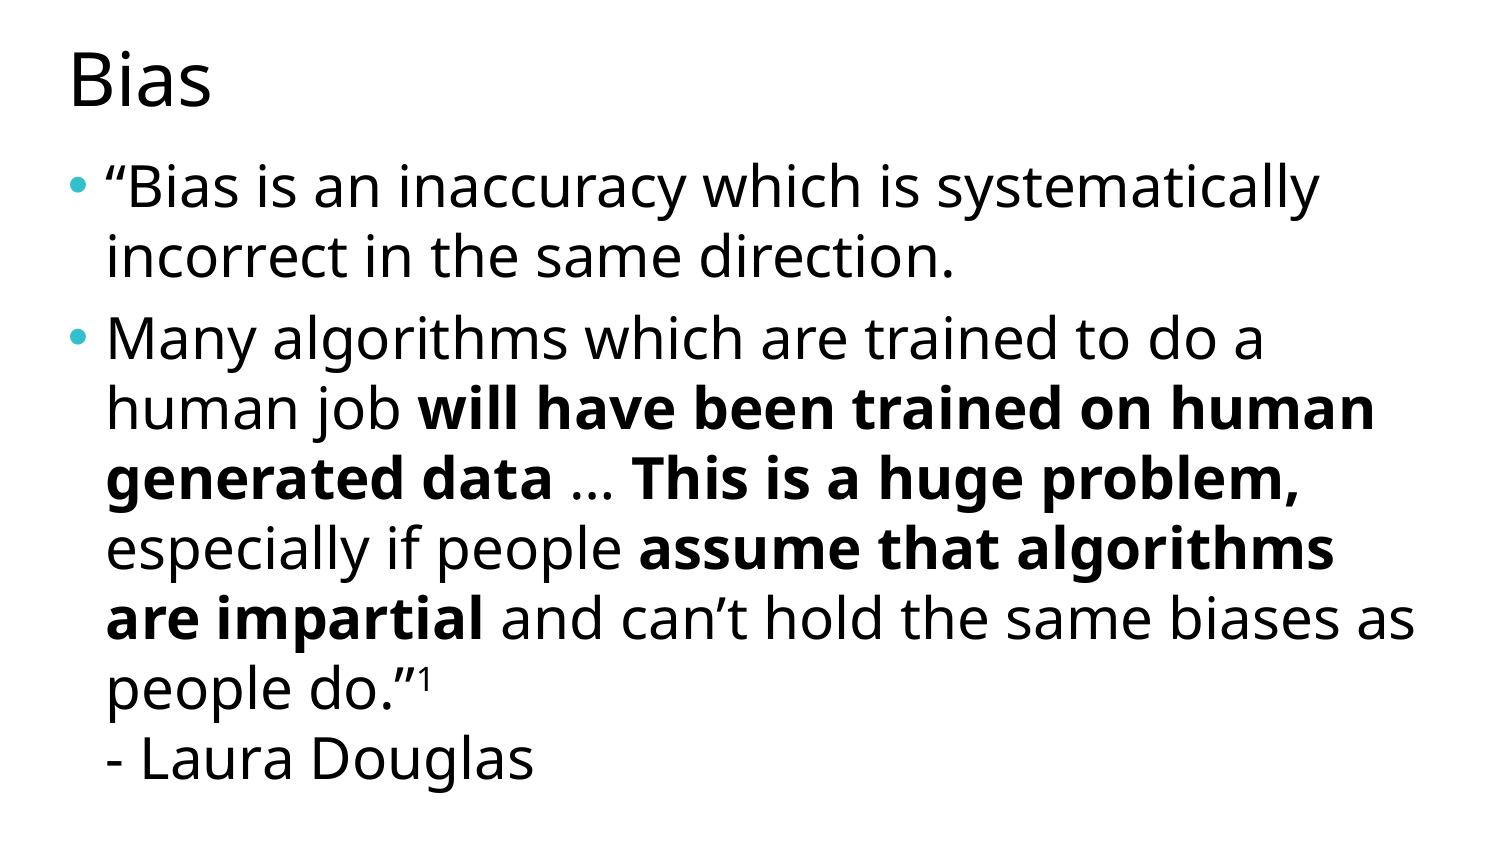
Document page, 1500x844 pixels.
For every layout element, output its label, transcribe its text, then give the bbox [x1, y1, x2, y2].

title Bias [52, 41, 1444, 142]
list “Bias is an inaccuracy which is systematically incorrect in the same direction. Many algorithms which are trained to do a human job will have been trained on human generated data … This is a huge problem, especially if people assume that algorithms are impartial and can’t hold the same biases as people do.”1 - Laura Douglas 1 https://medium.com/@laurahelendouglas/ai-is-not-just-learning-our-biases-it-is-amplifying-them-4d0dee75931d [52, 142, 1444, 615]
